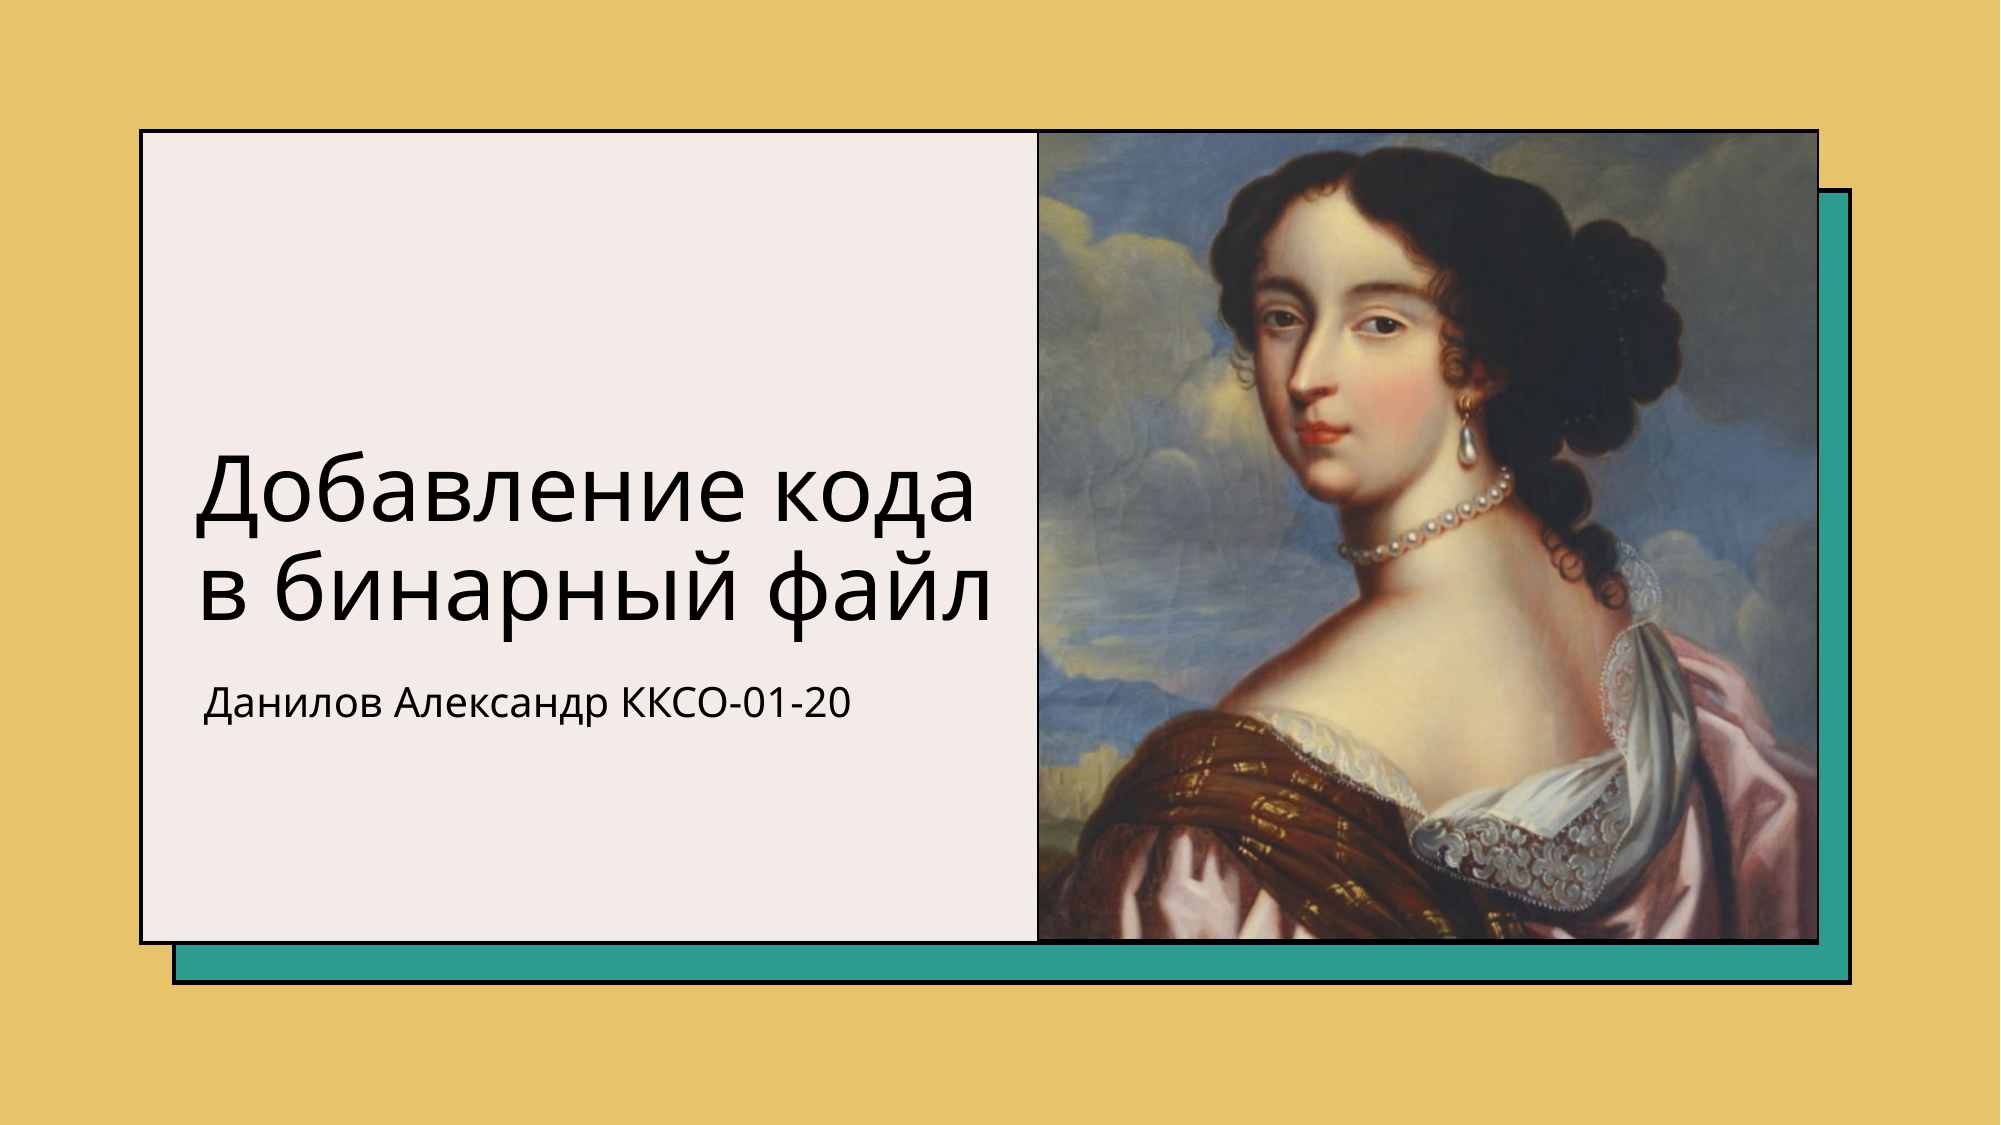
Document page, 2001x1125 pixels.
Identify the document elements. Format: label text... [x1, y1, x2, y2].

title Добавление кода в бинарный файл [180, 210, 1026, 648]
subtitle Данилов Александр ККСО-01-20 [167, 656, 1023, 763]
picture [1039, 133, 1817, 940]
